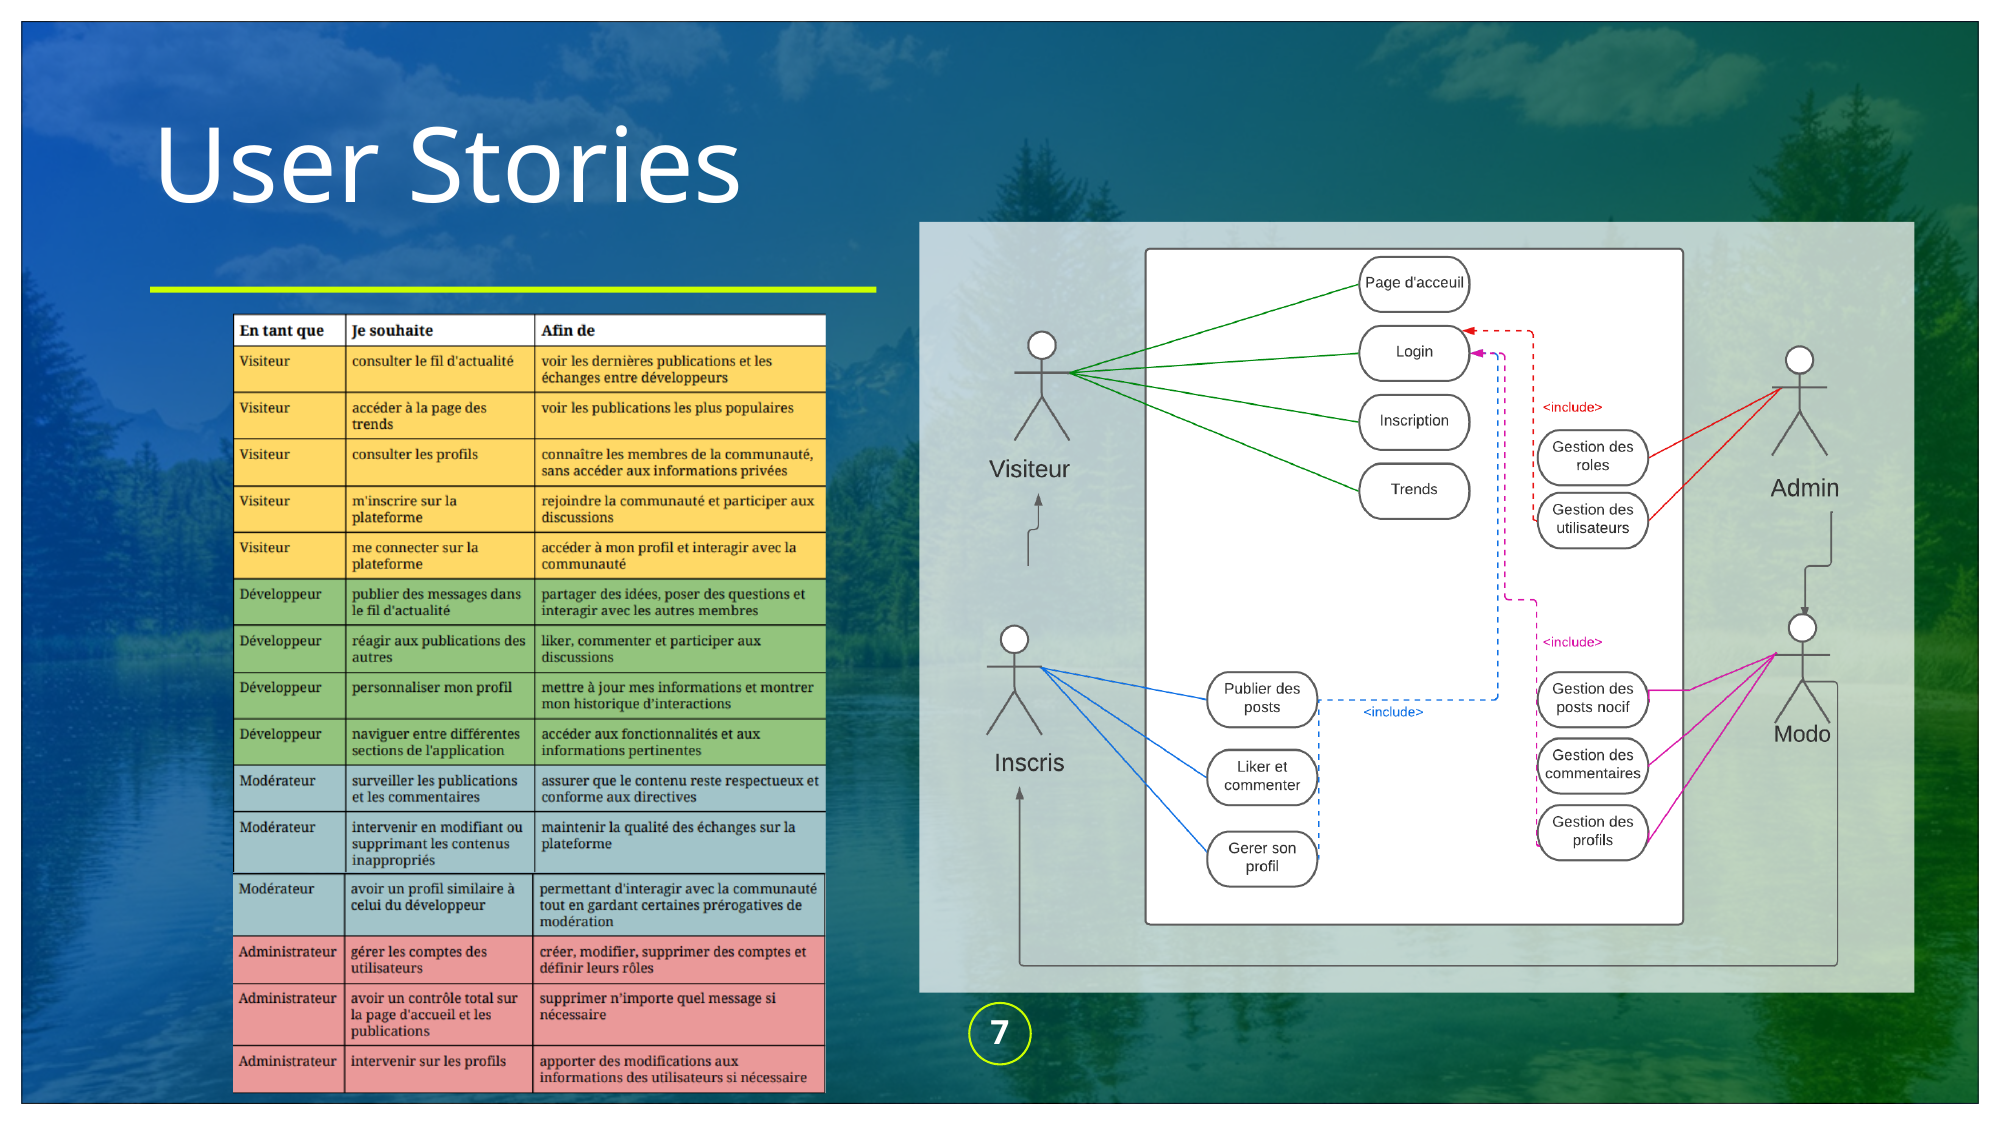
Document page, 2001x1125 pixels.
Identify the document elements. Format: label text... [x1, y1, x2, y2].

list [919, 221, 1915, 993]
picture [635, 278, 919, 299]
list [117, 299, 920, 1102]
title User Stories [137, 59, 1863, 278]
slide_number 7 [954, 1003, 1045, 1064]
picture [21, 21, 1979, 1104]
